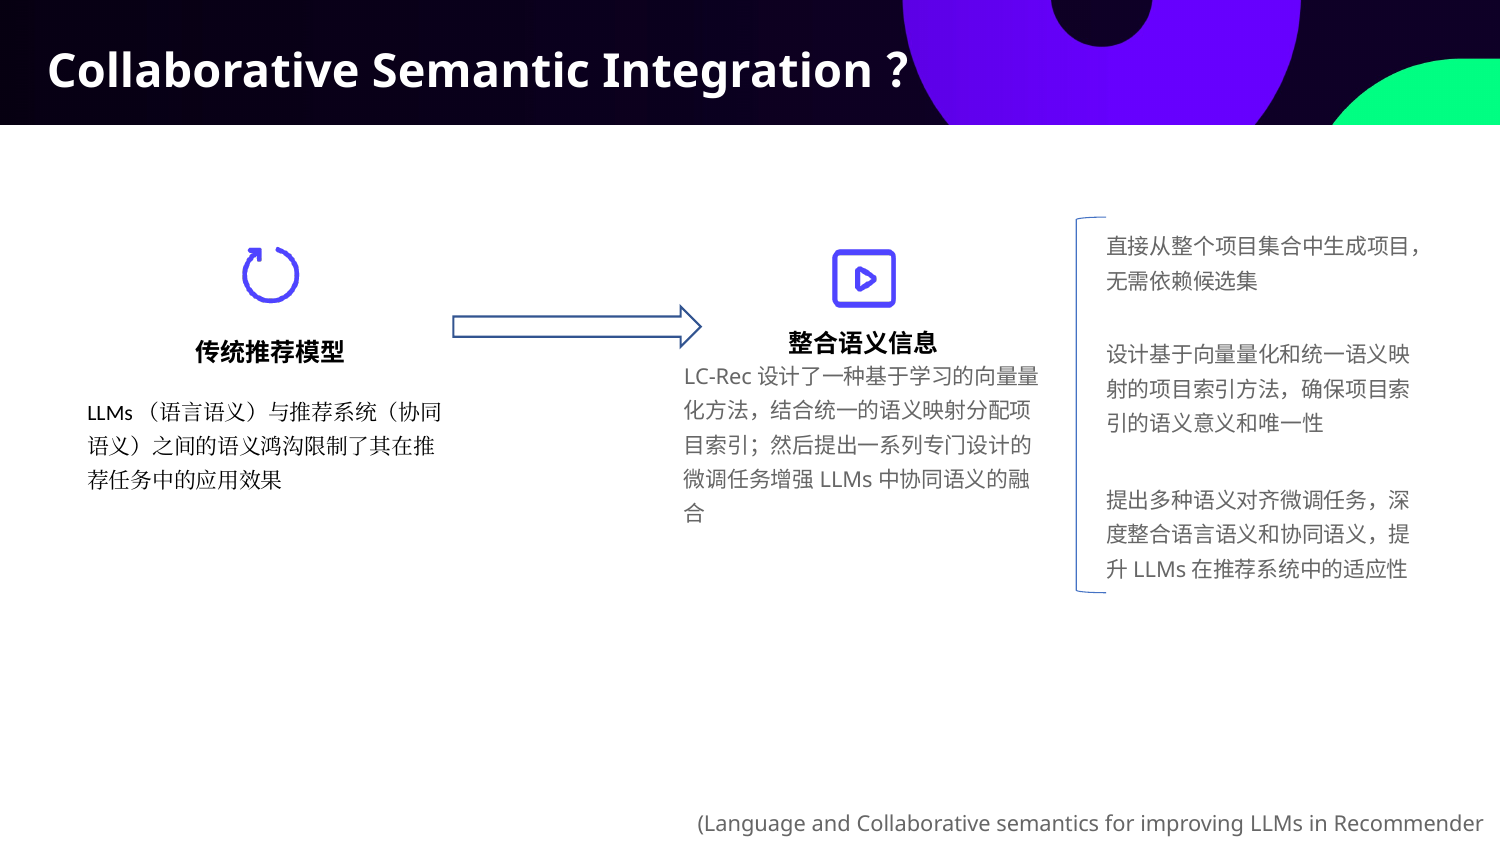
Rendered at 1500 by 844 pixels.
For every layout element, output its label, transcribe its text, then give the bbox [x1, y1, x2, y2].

text_box [454, 303, 683, 350]
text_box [1106, 217, 1415, 599]
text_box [683, 235, 1043, 517]
text_box (Language and Collaborative semantics for improving LLMs in Recommender systems) [621, 793, 1500, 844]
picture [0, 0, 1500, 125]
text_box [87, 235, 454, 511]
text_box [1075, 216, 1107, 594]
text_box [0, 125, 1500, 844]
